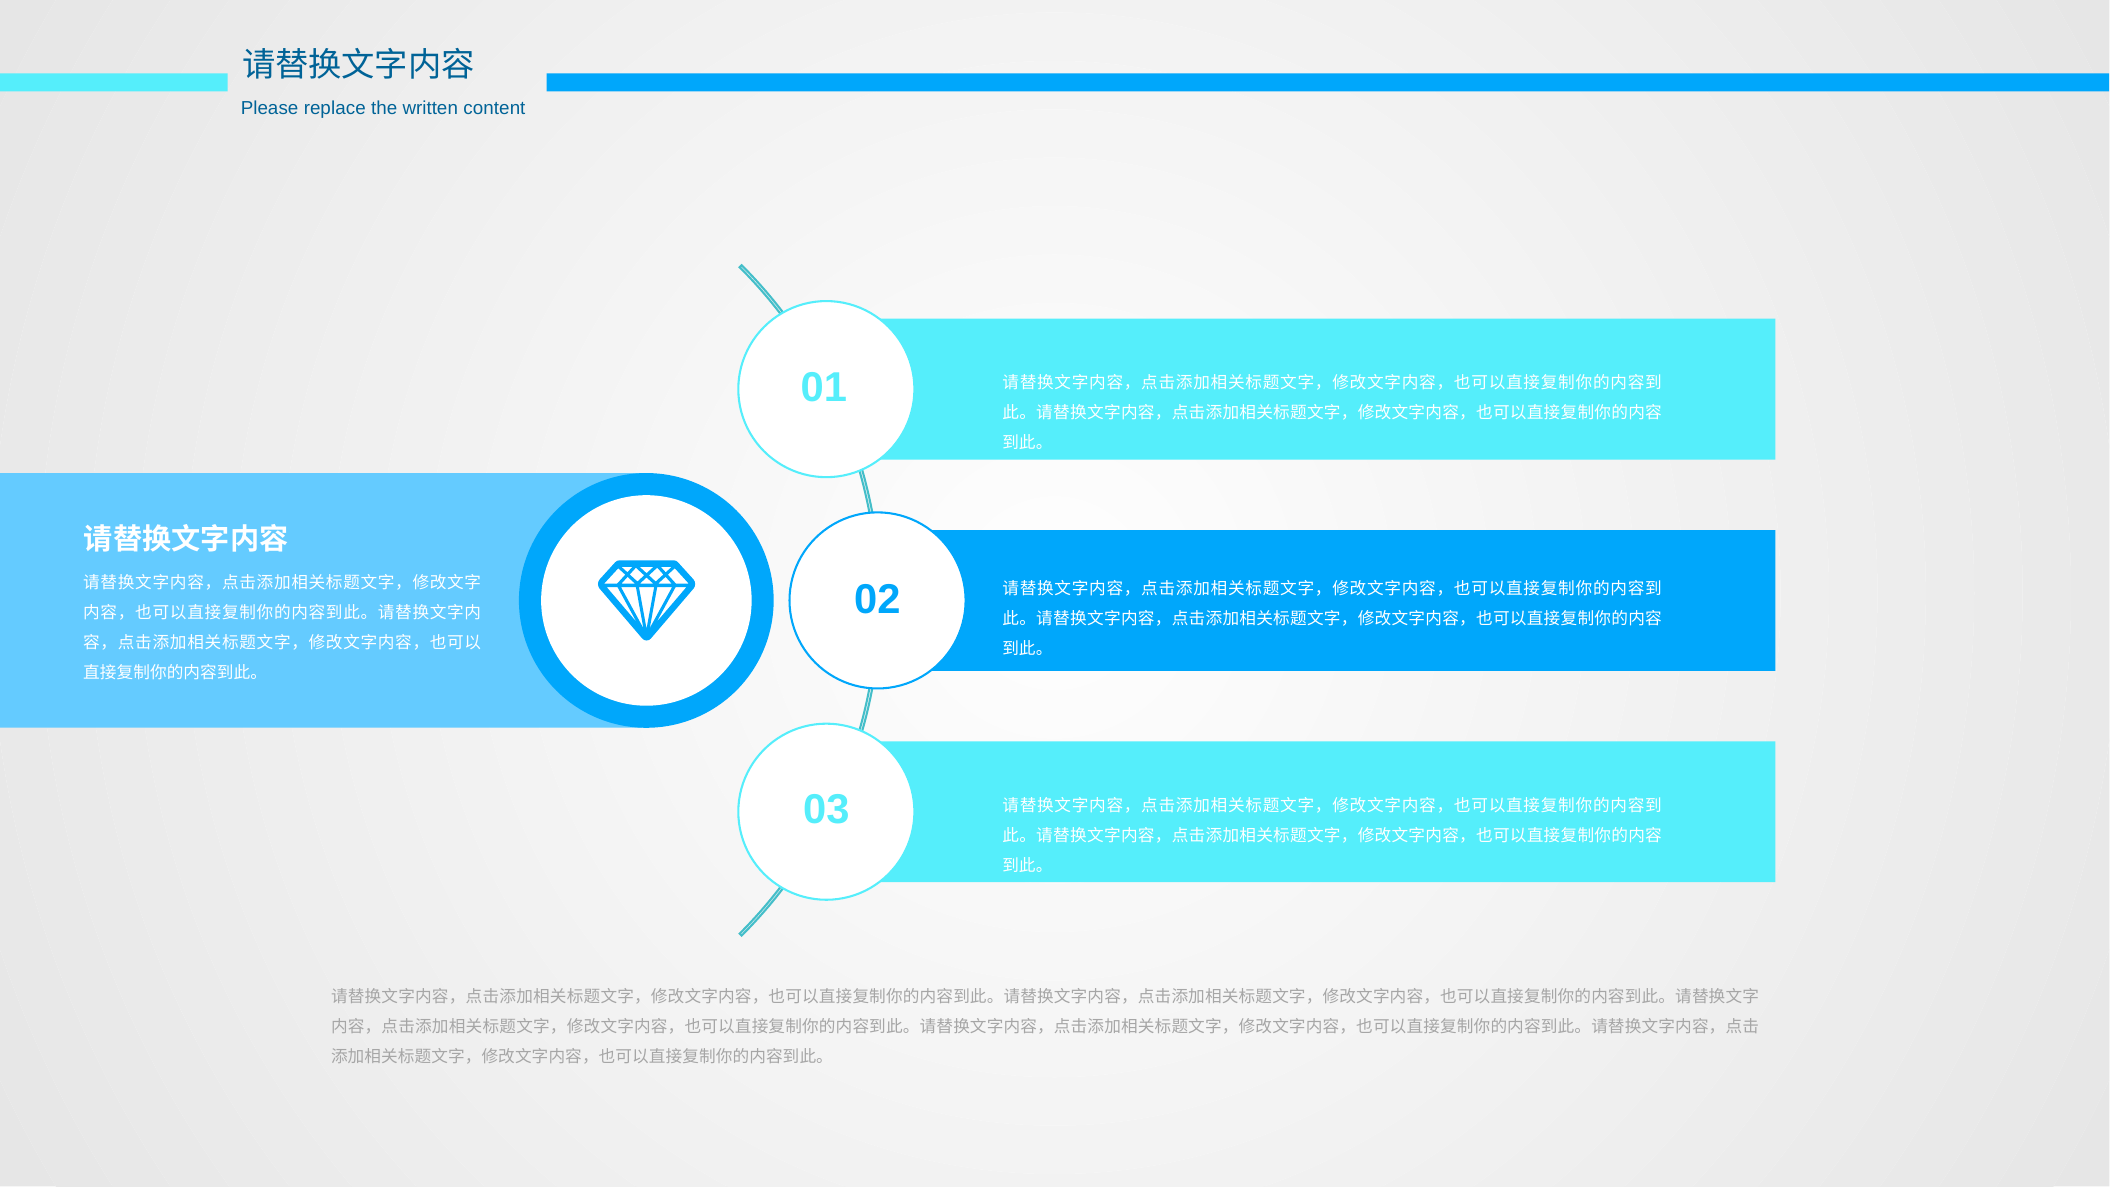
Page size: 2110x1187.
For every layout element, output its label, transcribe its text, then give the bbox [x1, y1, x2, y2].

text_box [0, 72, 227, 92]
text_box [0, 126, 1776, 1075]
text_box Please replace the written content [226, 88, 541, 126]
text_box 请替换文字内容 [227, 35, 490, 91]
text_box [546, 72, 2110, 92]
